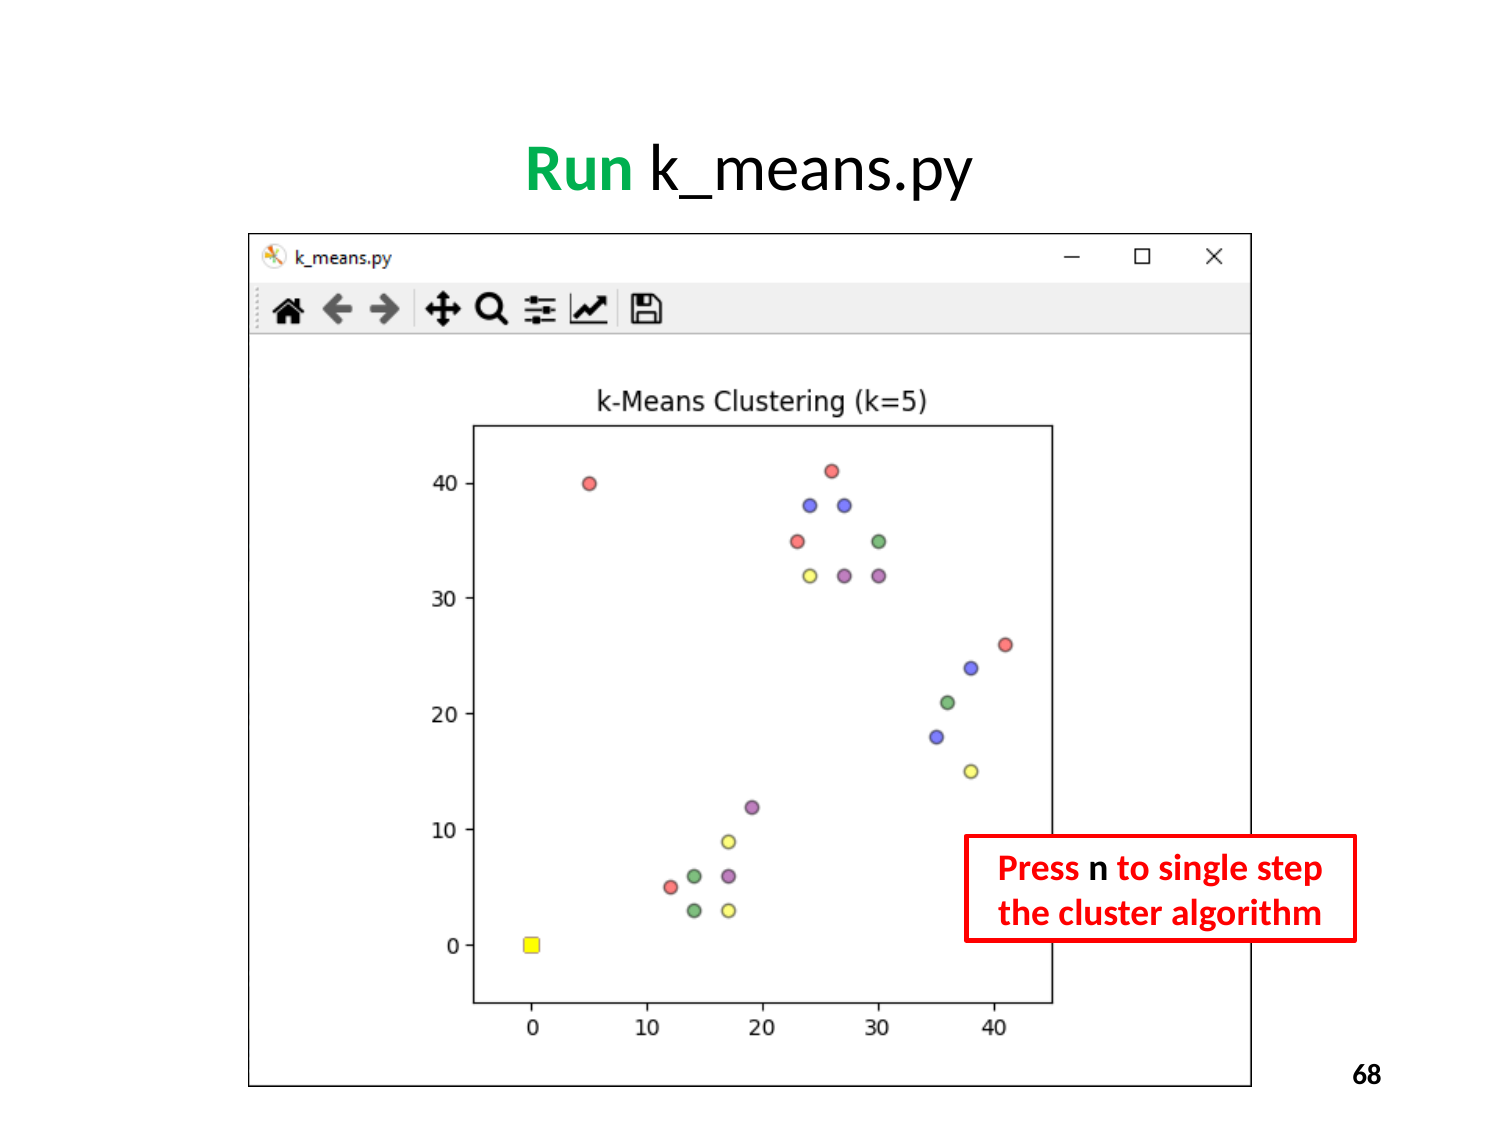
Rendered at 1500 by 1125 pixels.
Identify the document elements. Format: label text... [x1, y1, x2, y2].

slide_number 68 [1059, 1042, 1397, 1103]
title Run k_means.py [103, 59, 1397, 278]
picture [248, 233, 1252, 1087]
text_box Press n to single step the cluster algorithm [1252, 835, 1355, 941]
